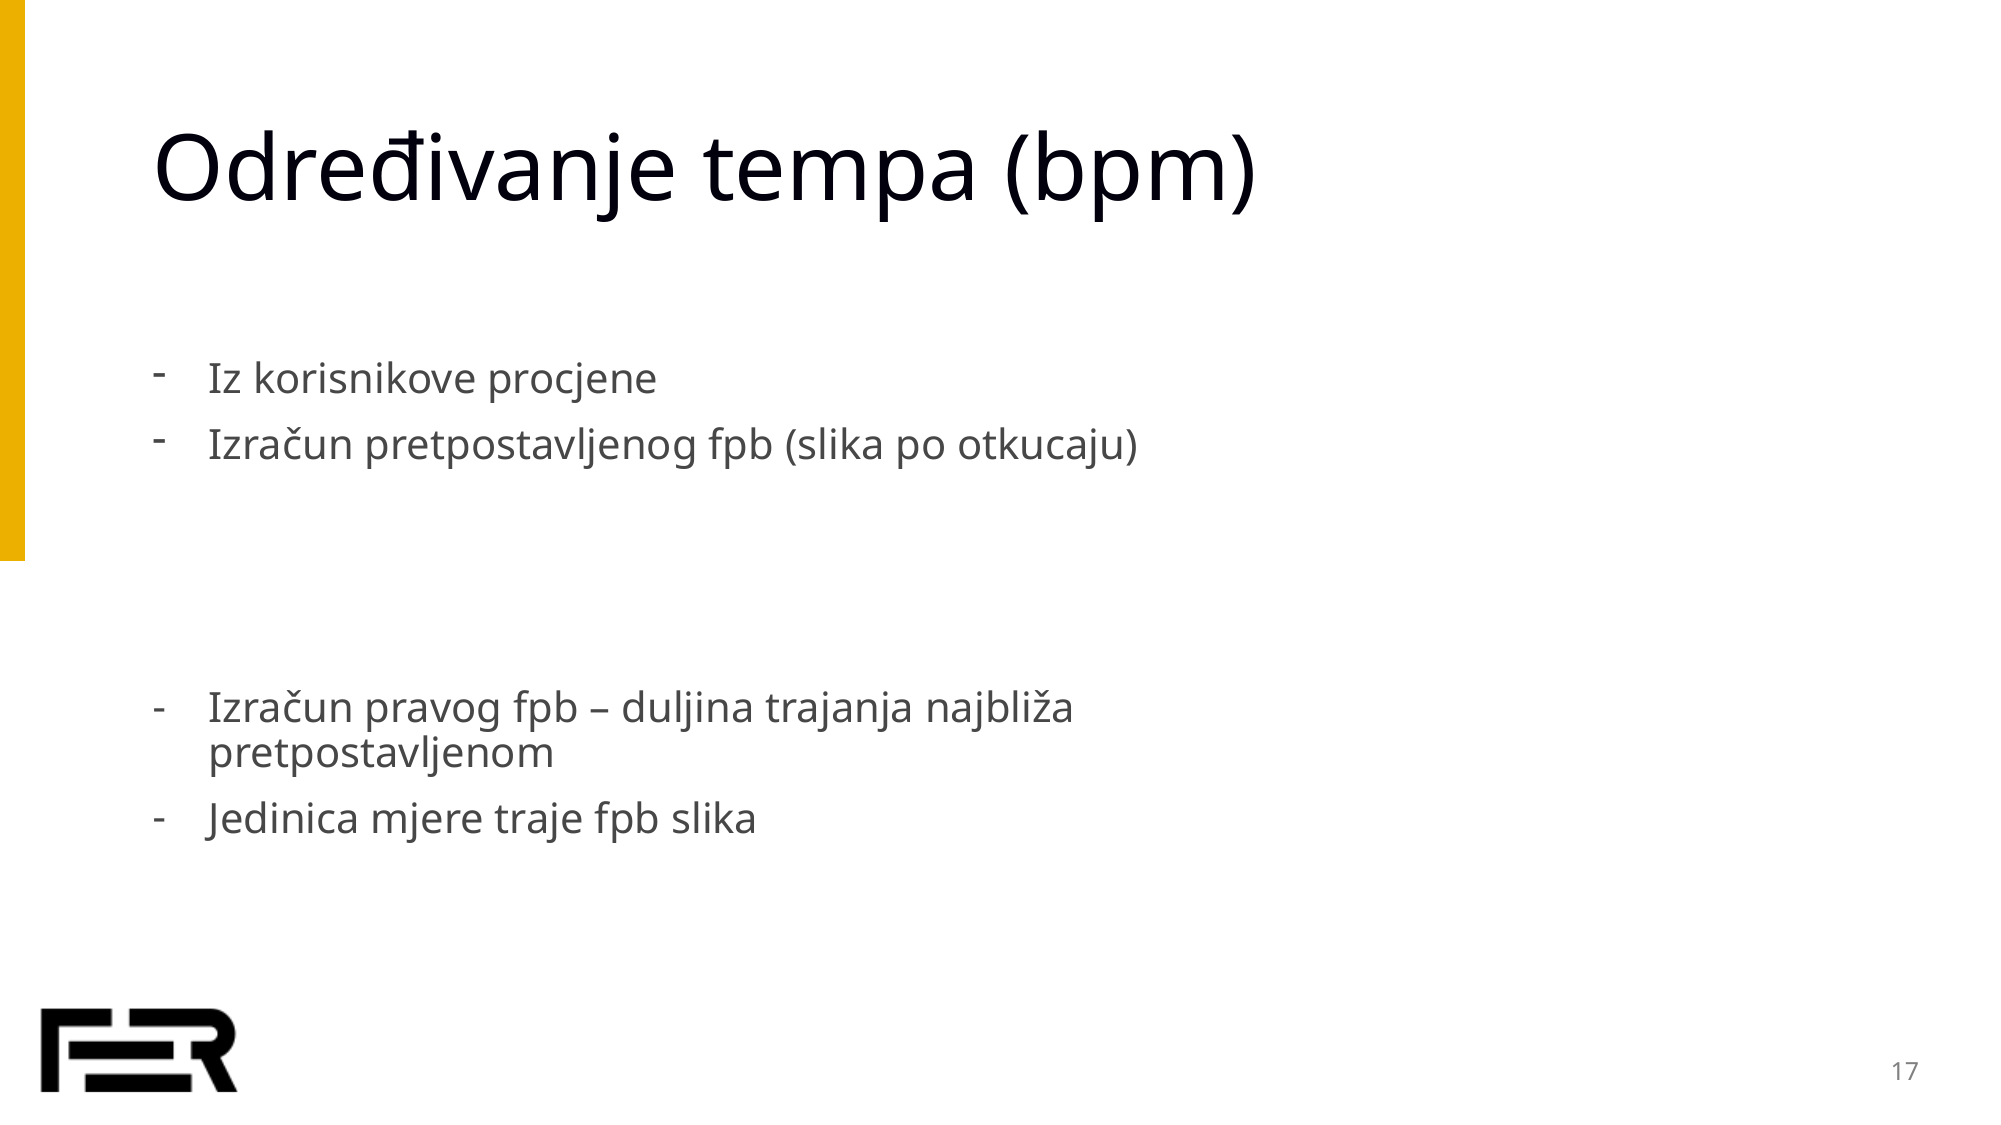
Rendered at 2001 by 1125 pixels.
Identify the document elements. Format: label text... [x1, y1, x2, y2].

title Određivanje tempa (bpm) [137, 114, 1654, 326]
slide_number 17 [1484, 1042, 1935, 1103]
picture [39, 1007, 249, 1102]
